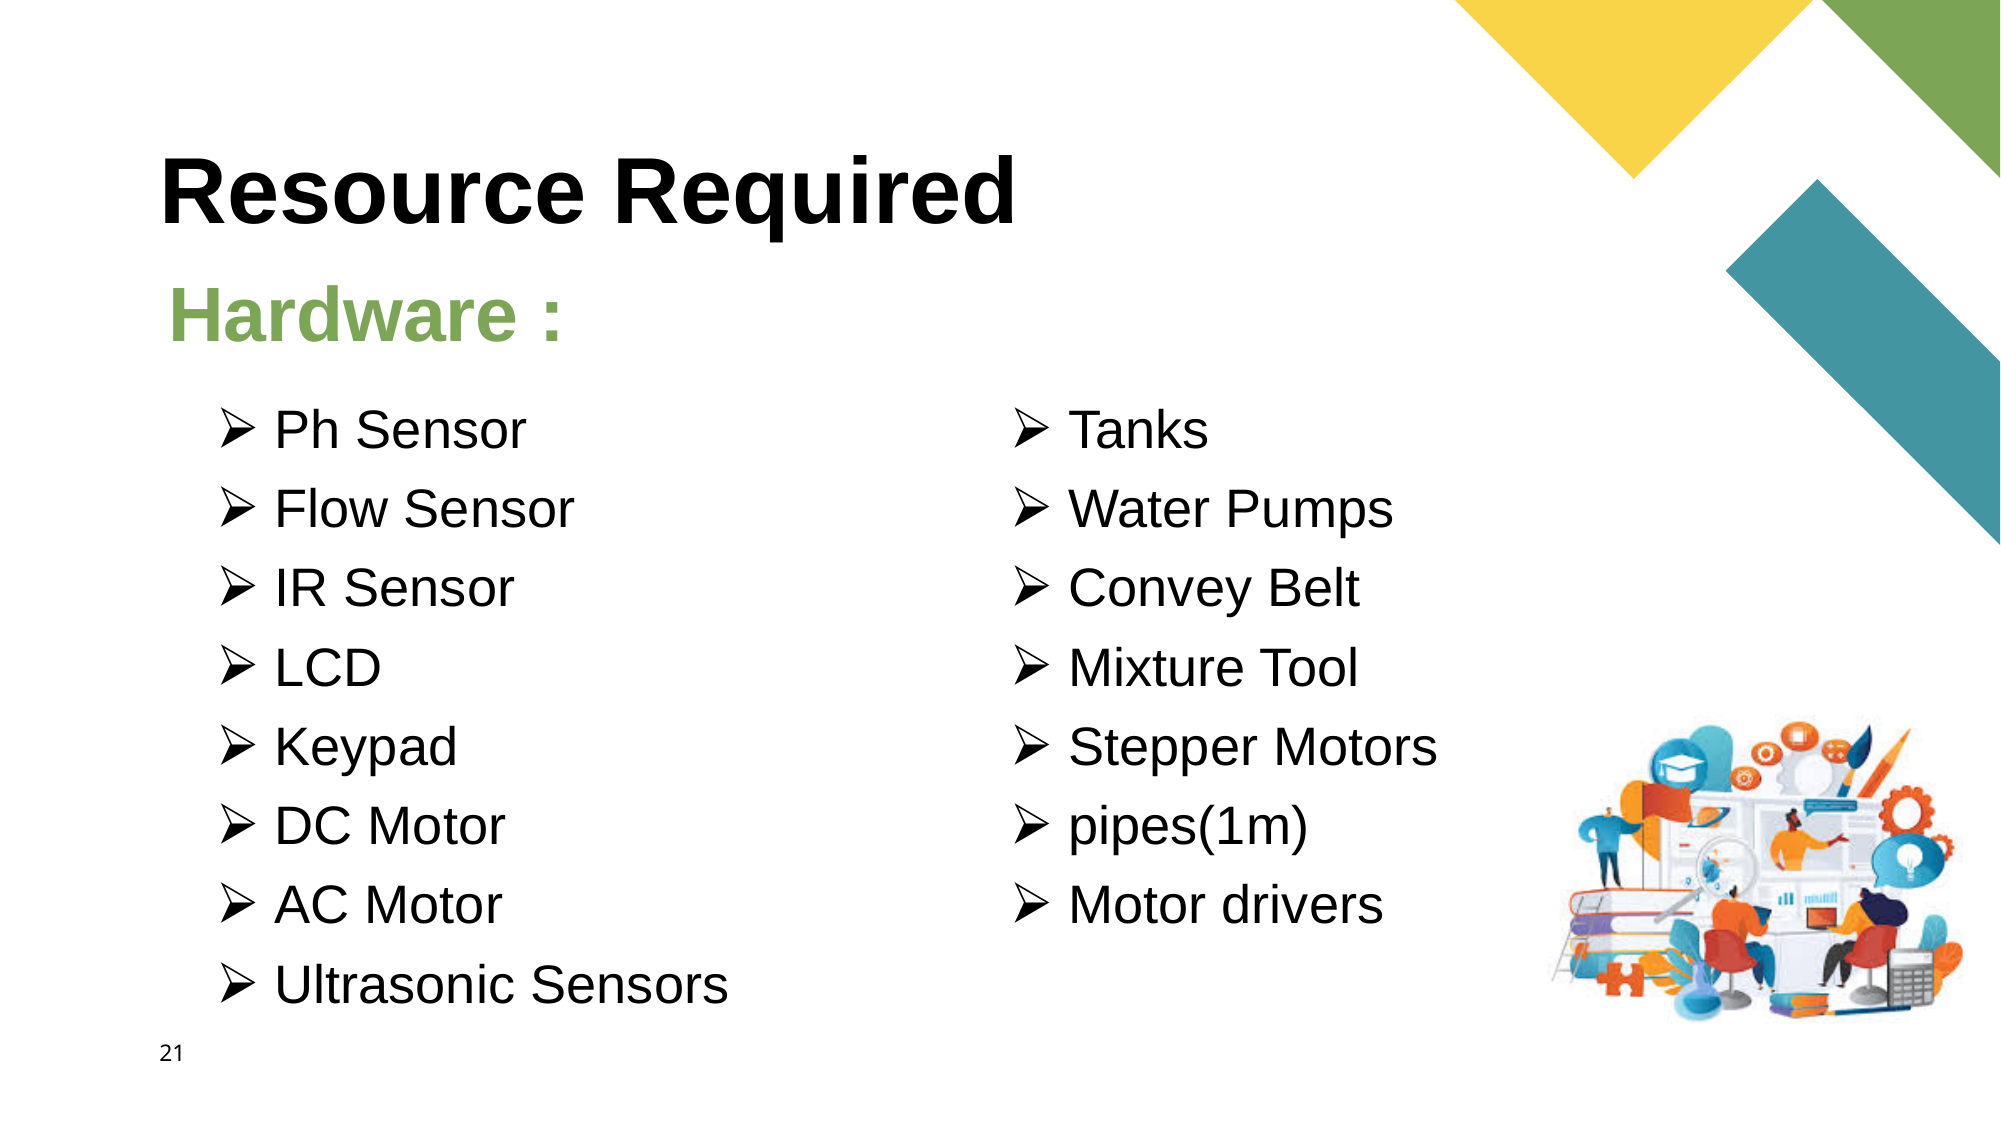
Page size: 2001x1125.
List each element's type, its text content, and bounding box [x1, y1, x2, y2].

list Hardware : [153, 266, 947, 319]
text_box [146, 283, 528, 336]
text_box Tanks Water Pumps Convey Belt Mixture Tool Stepper Motors pipes(1m) Motor drivers [996, 393, 1791, 499]
picture [1547, 702, 1968, 1039]
list Ph Sensor Flow Sensor IR Sensor LCD Keypad DC Motor AC Motor Ultrasonic Sensors [203, 393, 996, 499]
slide_number 21 [159, 1038, 246, 1080]
title Resource Required [159, 143, 1317, 244]
